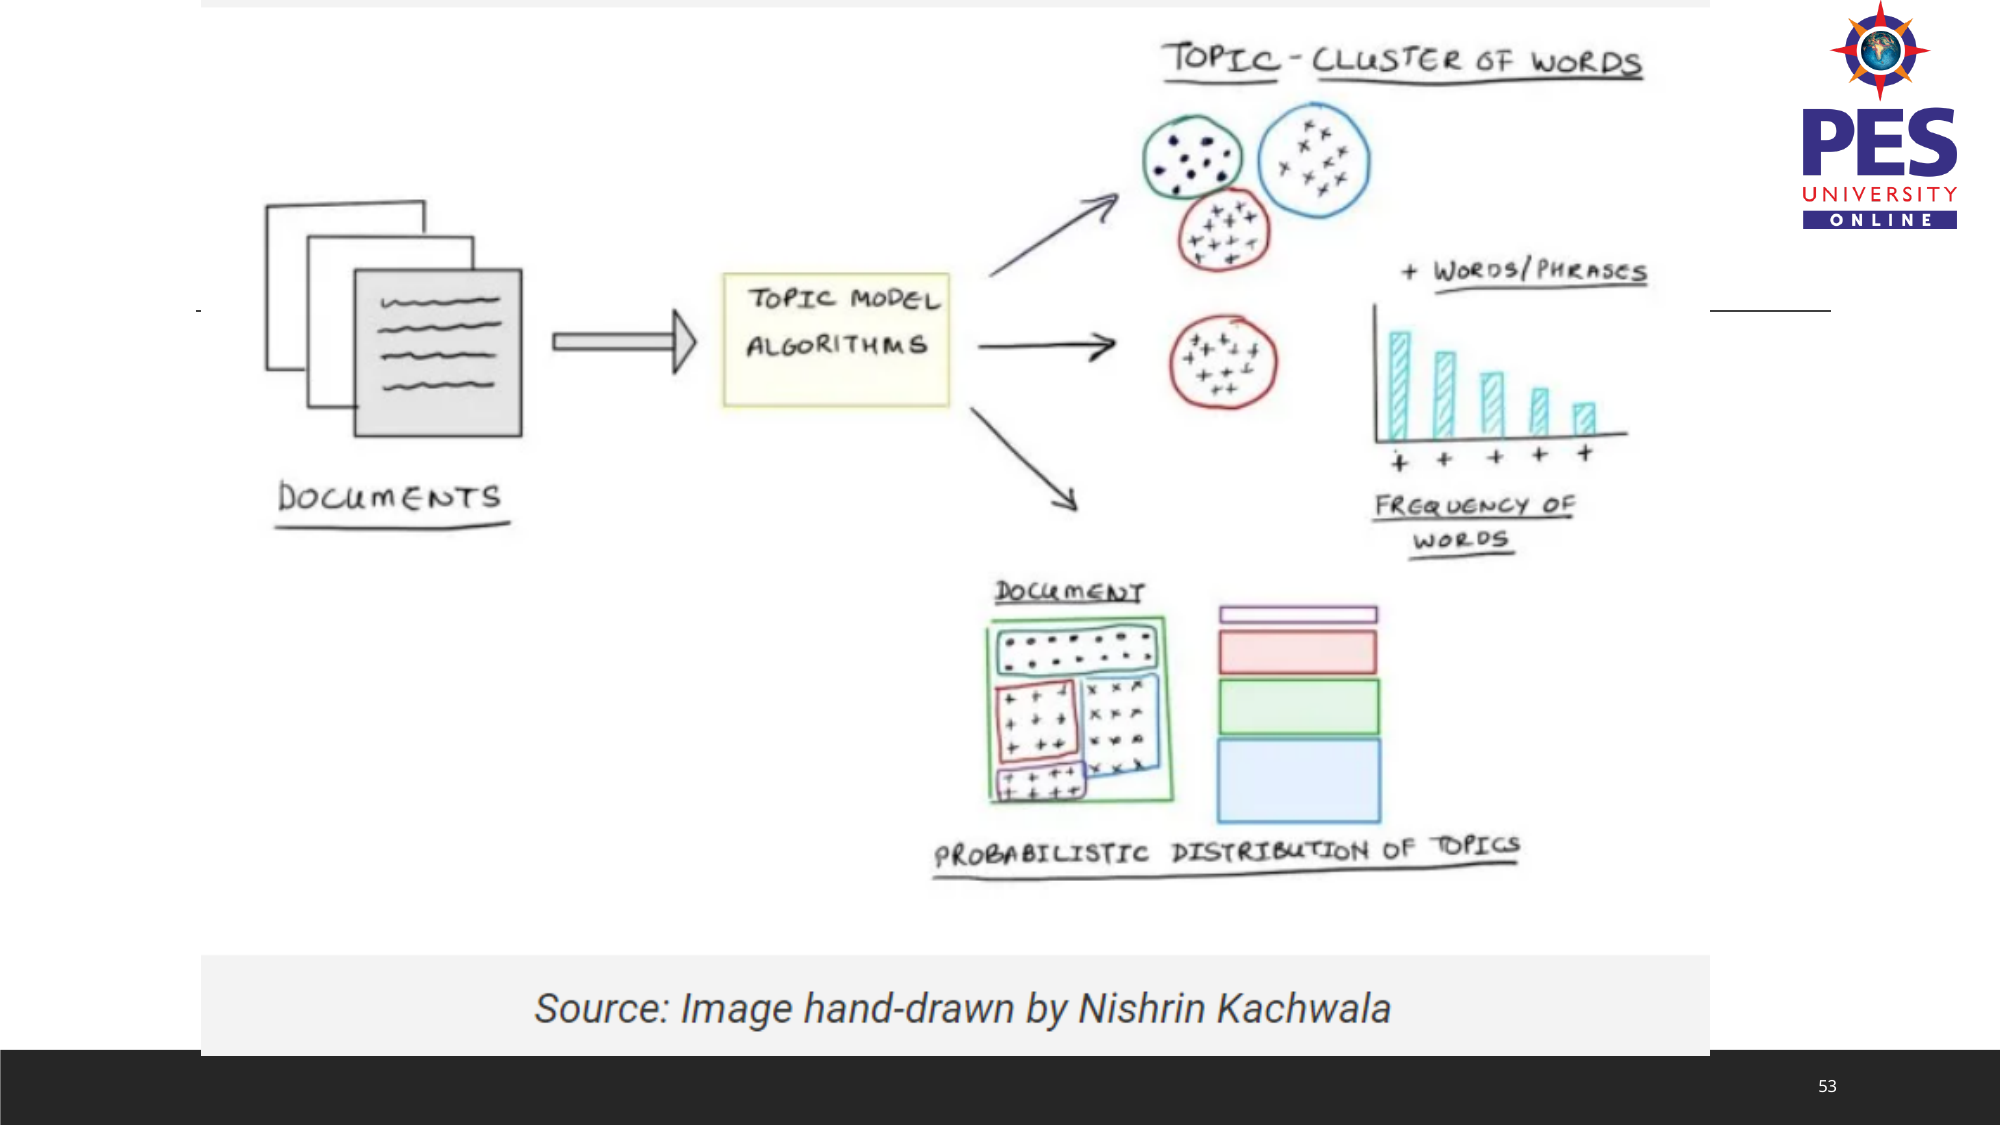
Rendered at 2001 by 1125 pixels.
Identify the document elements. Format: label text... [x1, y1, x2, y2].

slide_number 53 [1803, 1057, 1932, 1118]
picture [1802, 0, 1958, 230]
picture [201, 0, 1711, 1056]
